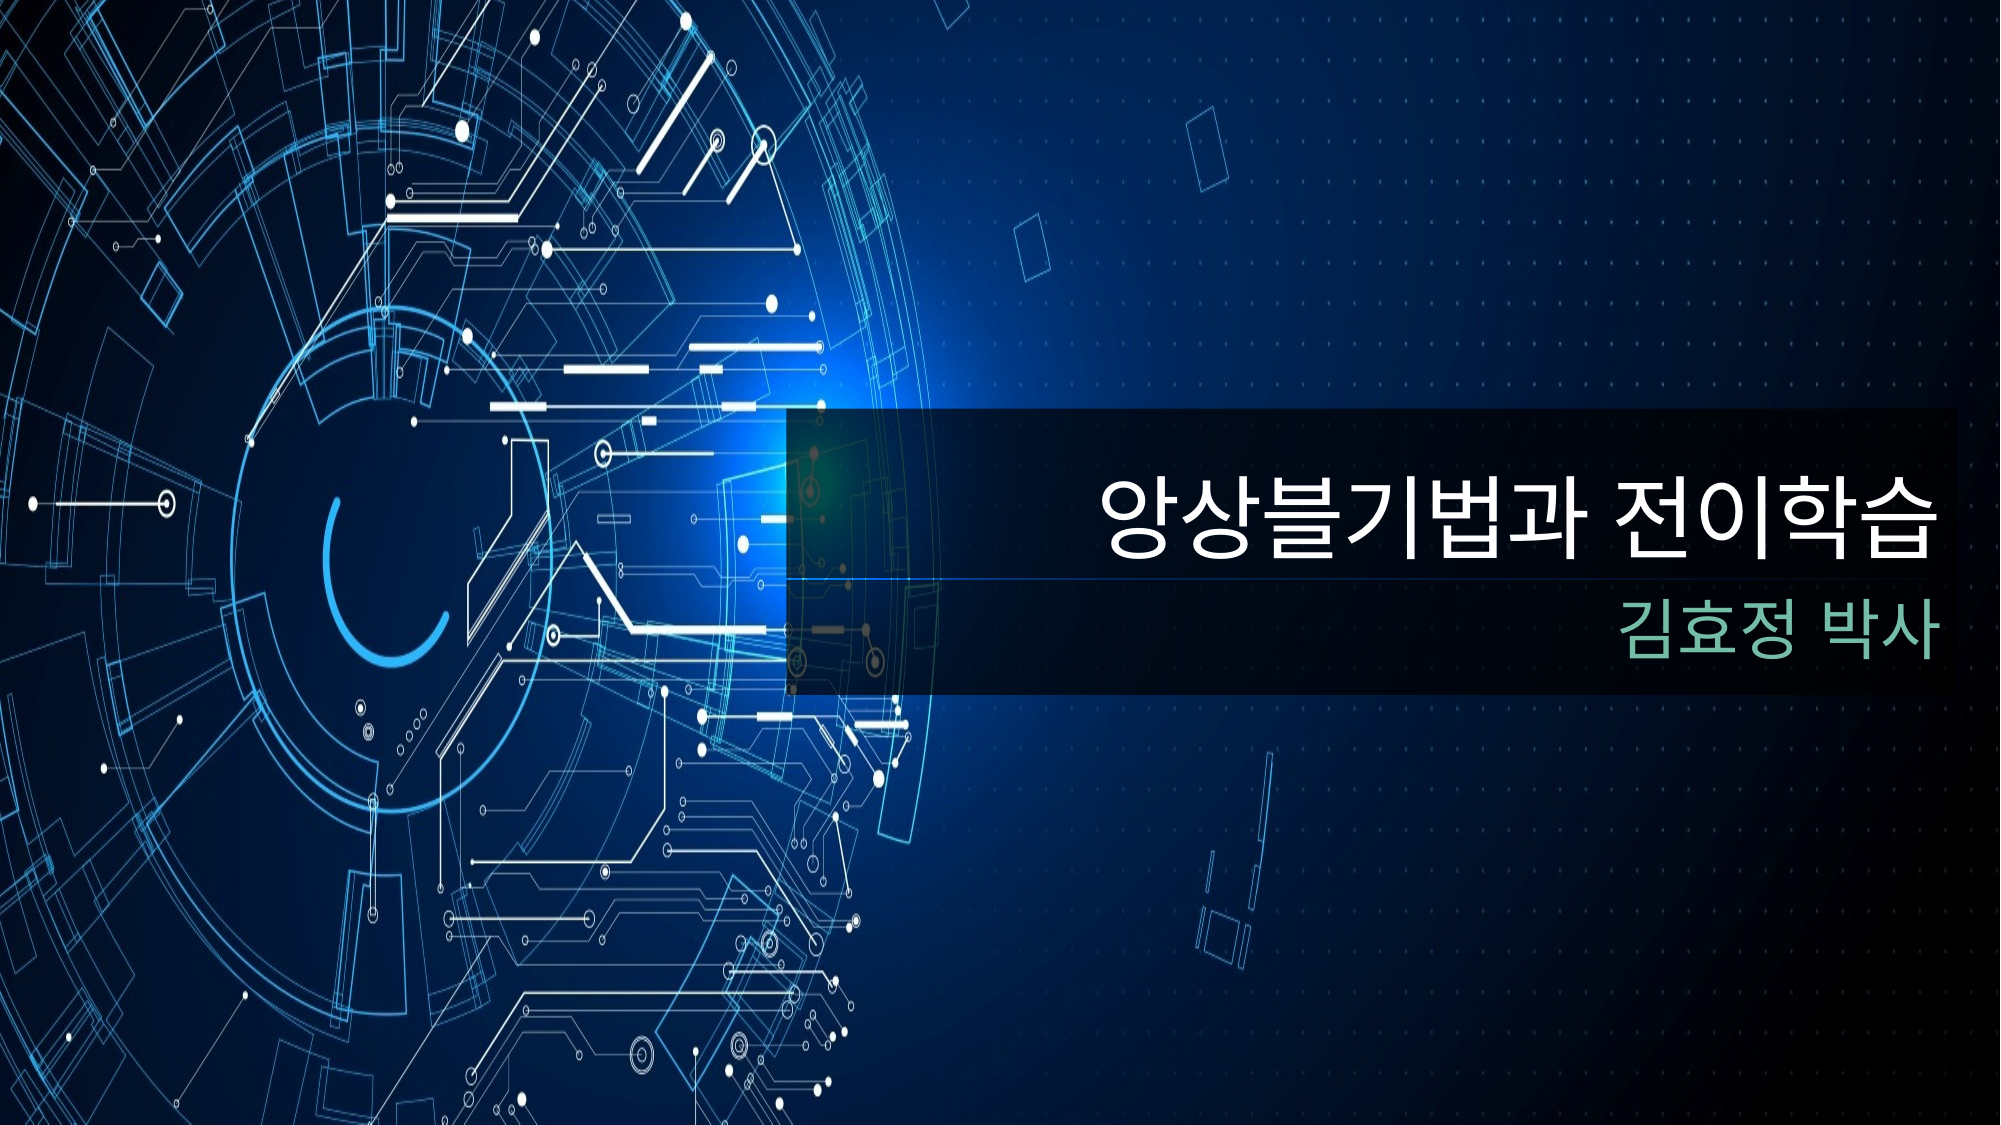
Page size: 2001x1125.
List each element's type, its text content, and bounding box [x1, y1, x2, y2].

subtitle 김효정 박사 [786, 579, 1958, 695]
picture [0, 0, 2000, 1125]
title 앙상블기법과 전이학습 [786, 408, 1958, 578]
